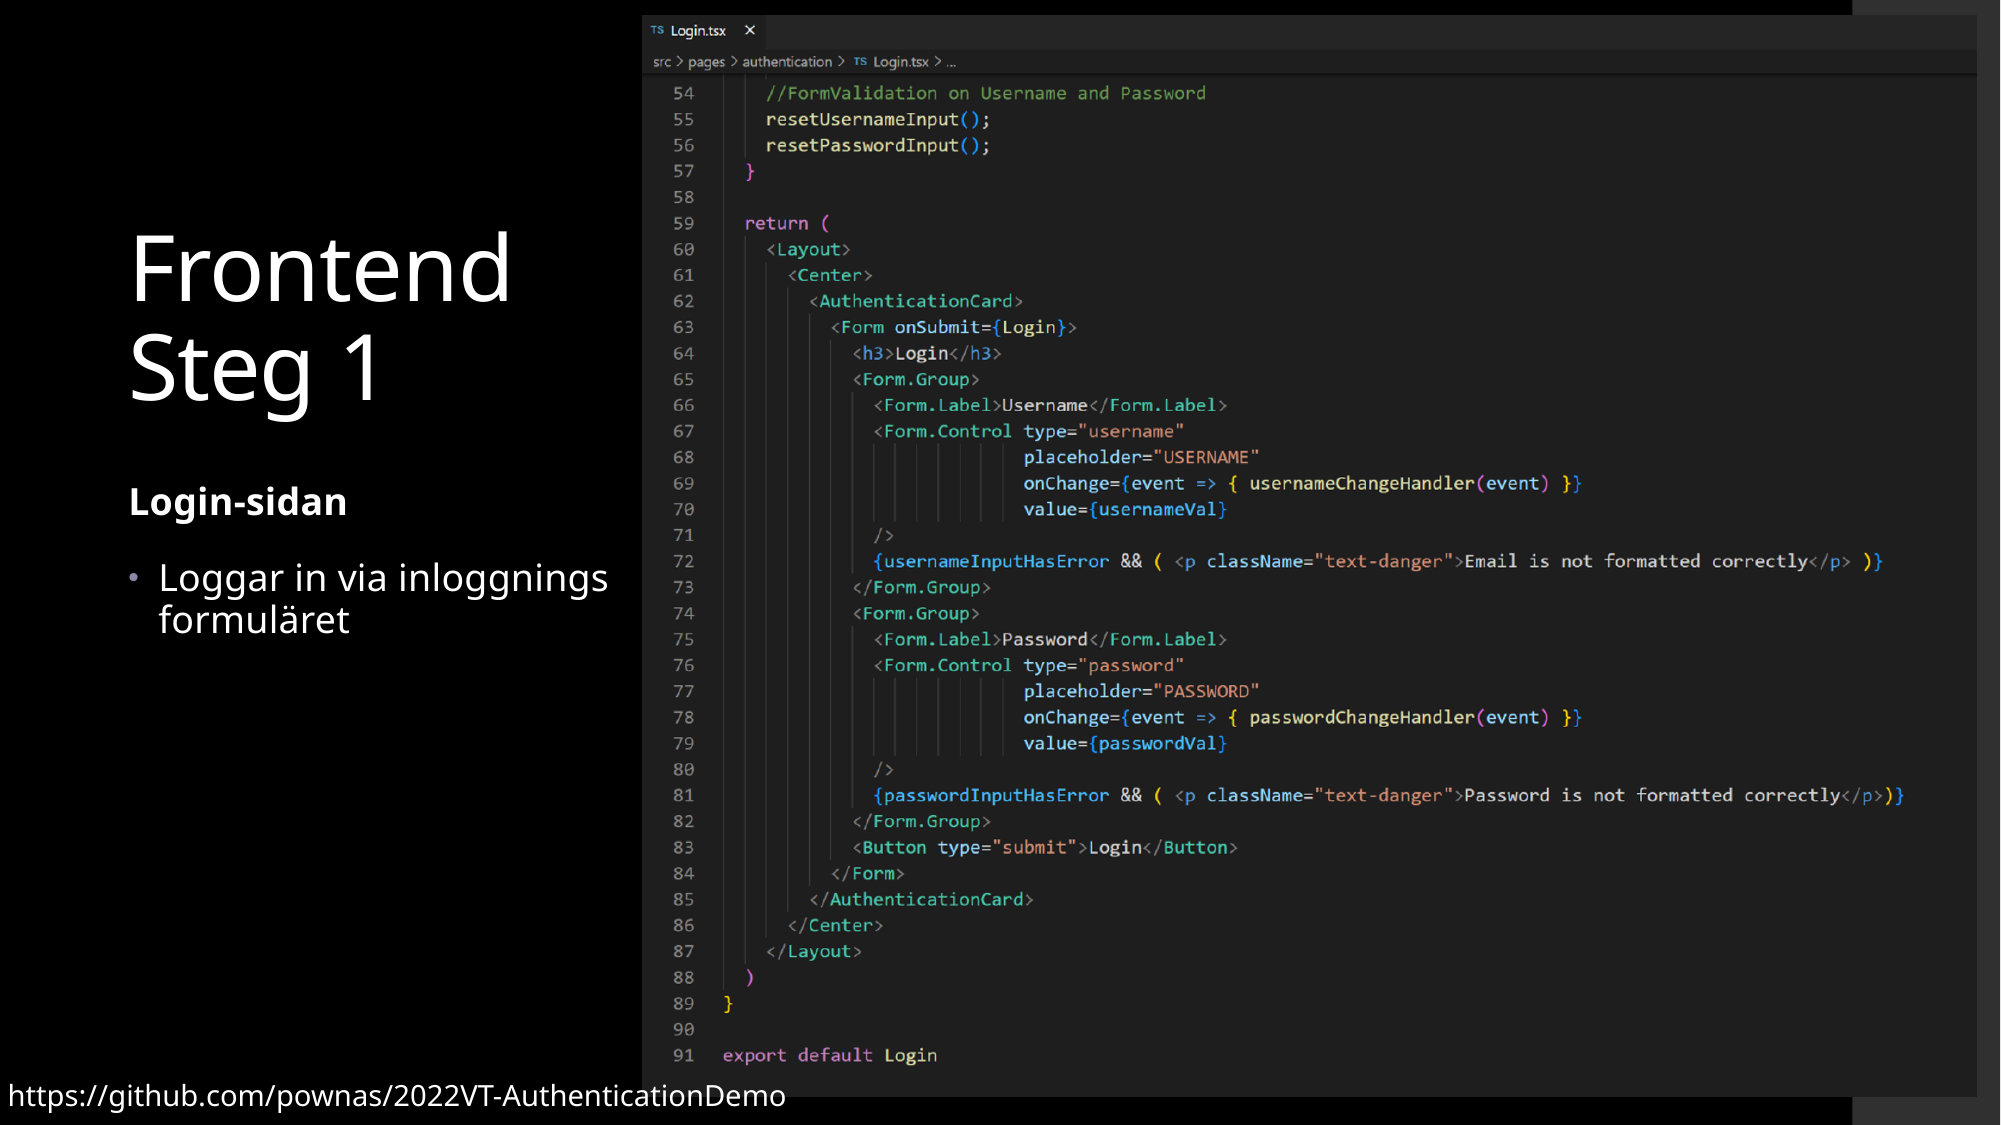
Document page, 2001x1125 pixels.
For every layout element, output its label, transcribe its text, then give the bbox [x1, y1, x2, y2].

list Login-sidan Loggar in via inloggnings formuläret [113, 473, 635, 1011]
title Frontend Steg 1 [113, 119, 635, 428]
text_box https://github.com/pownas/2022VT-AuthenticationDemo [0, 1069, 1008, 1120]
picture [642, 14, 1978, 1098]
